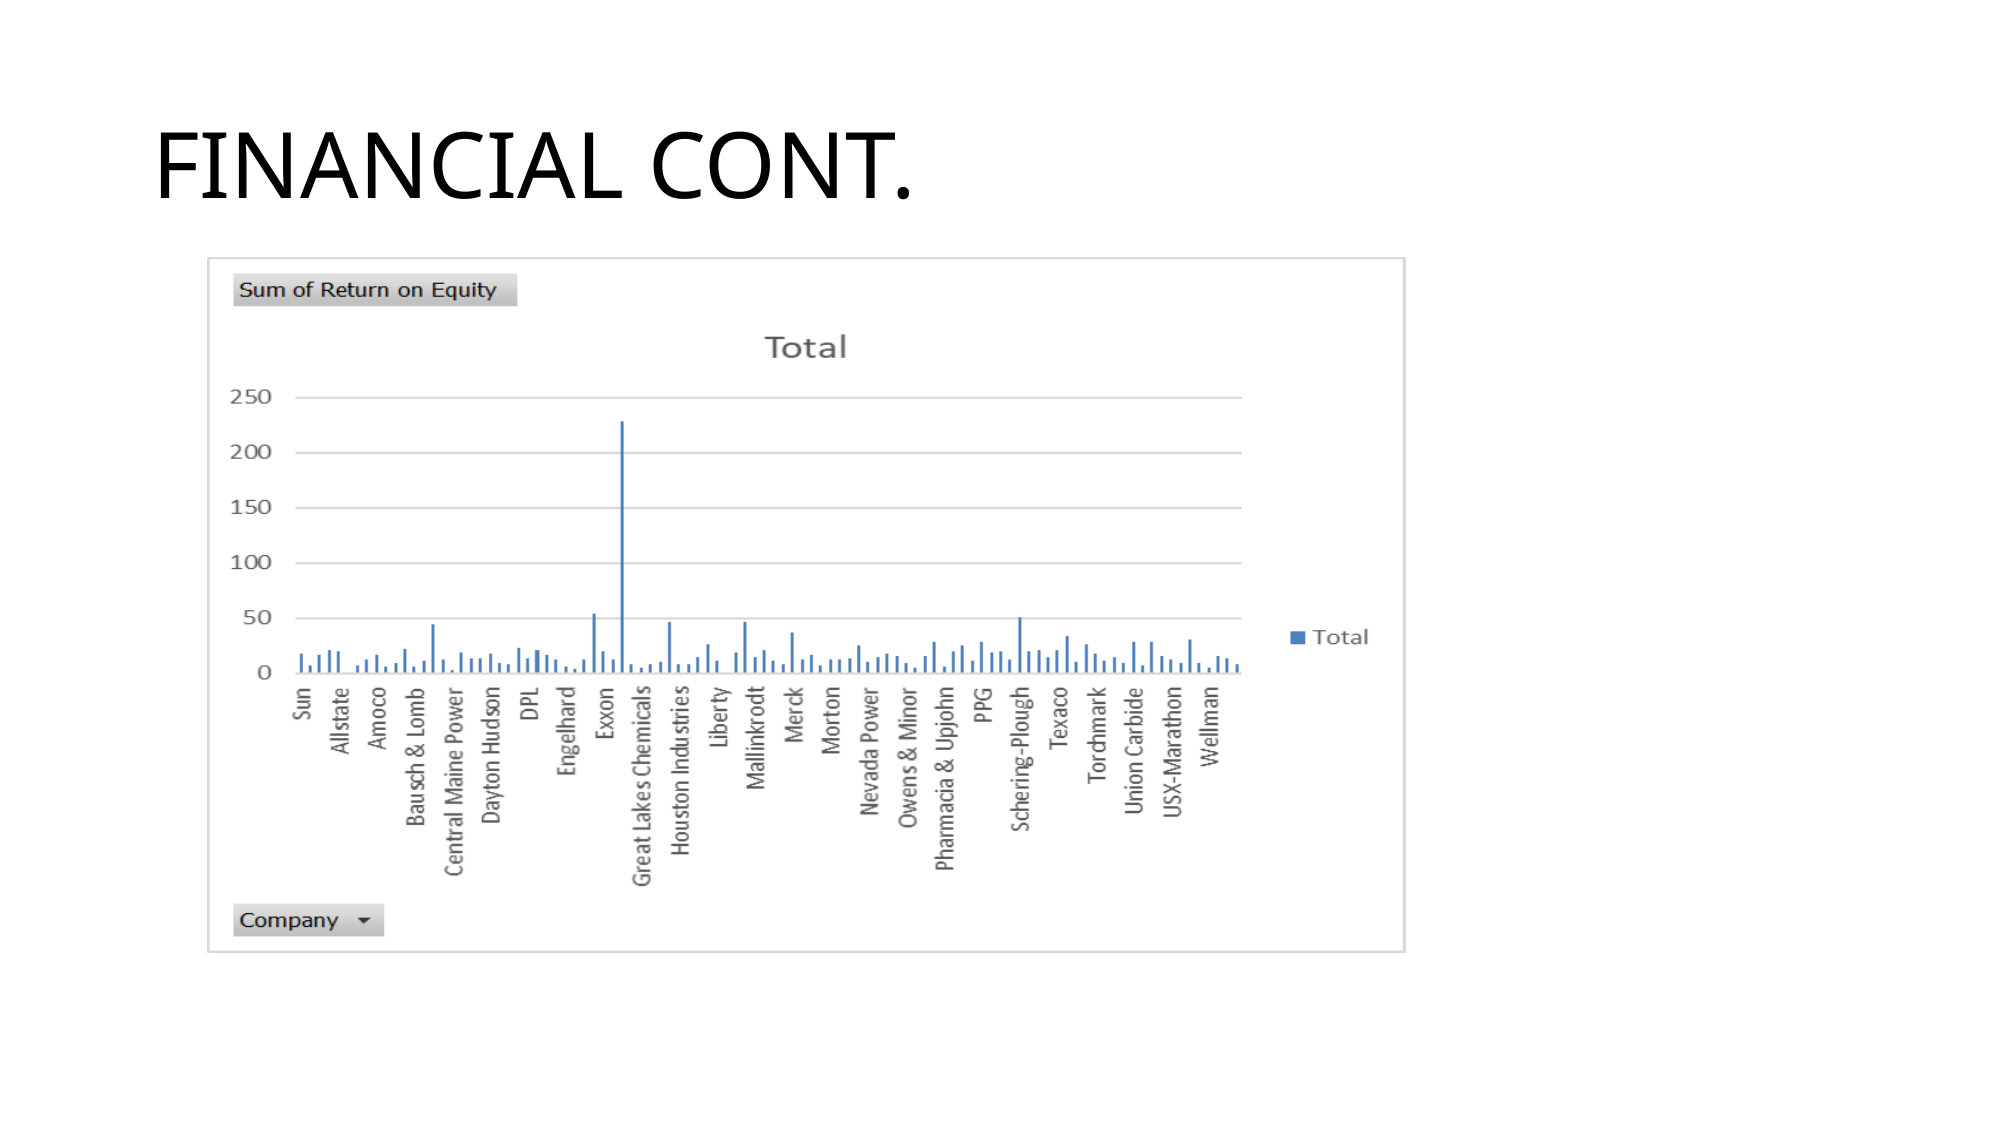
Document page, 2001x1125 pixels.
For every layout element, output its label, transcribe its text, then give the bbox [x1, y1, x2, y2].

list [207, 257, 1406, 953]
title FINANCIAL CONT. [137, 59, 1863, 278]
